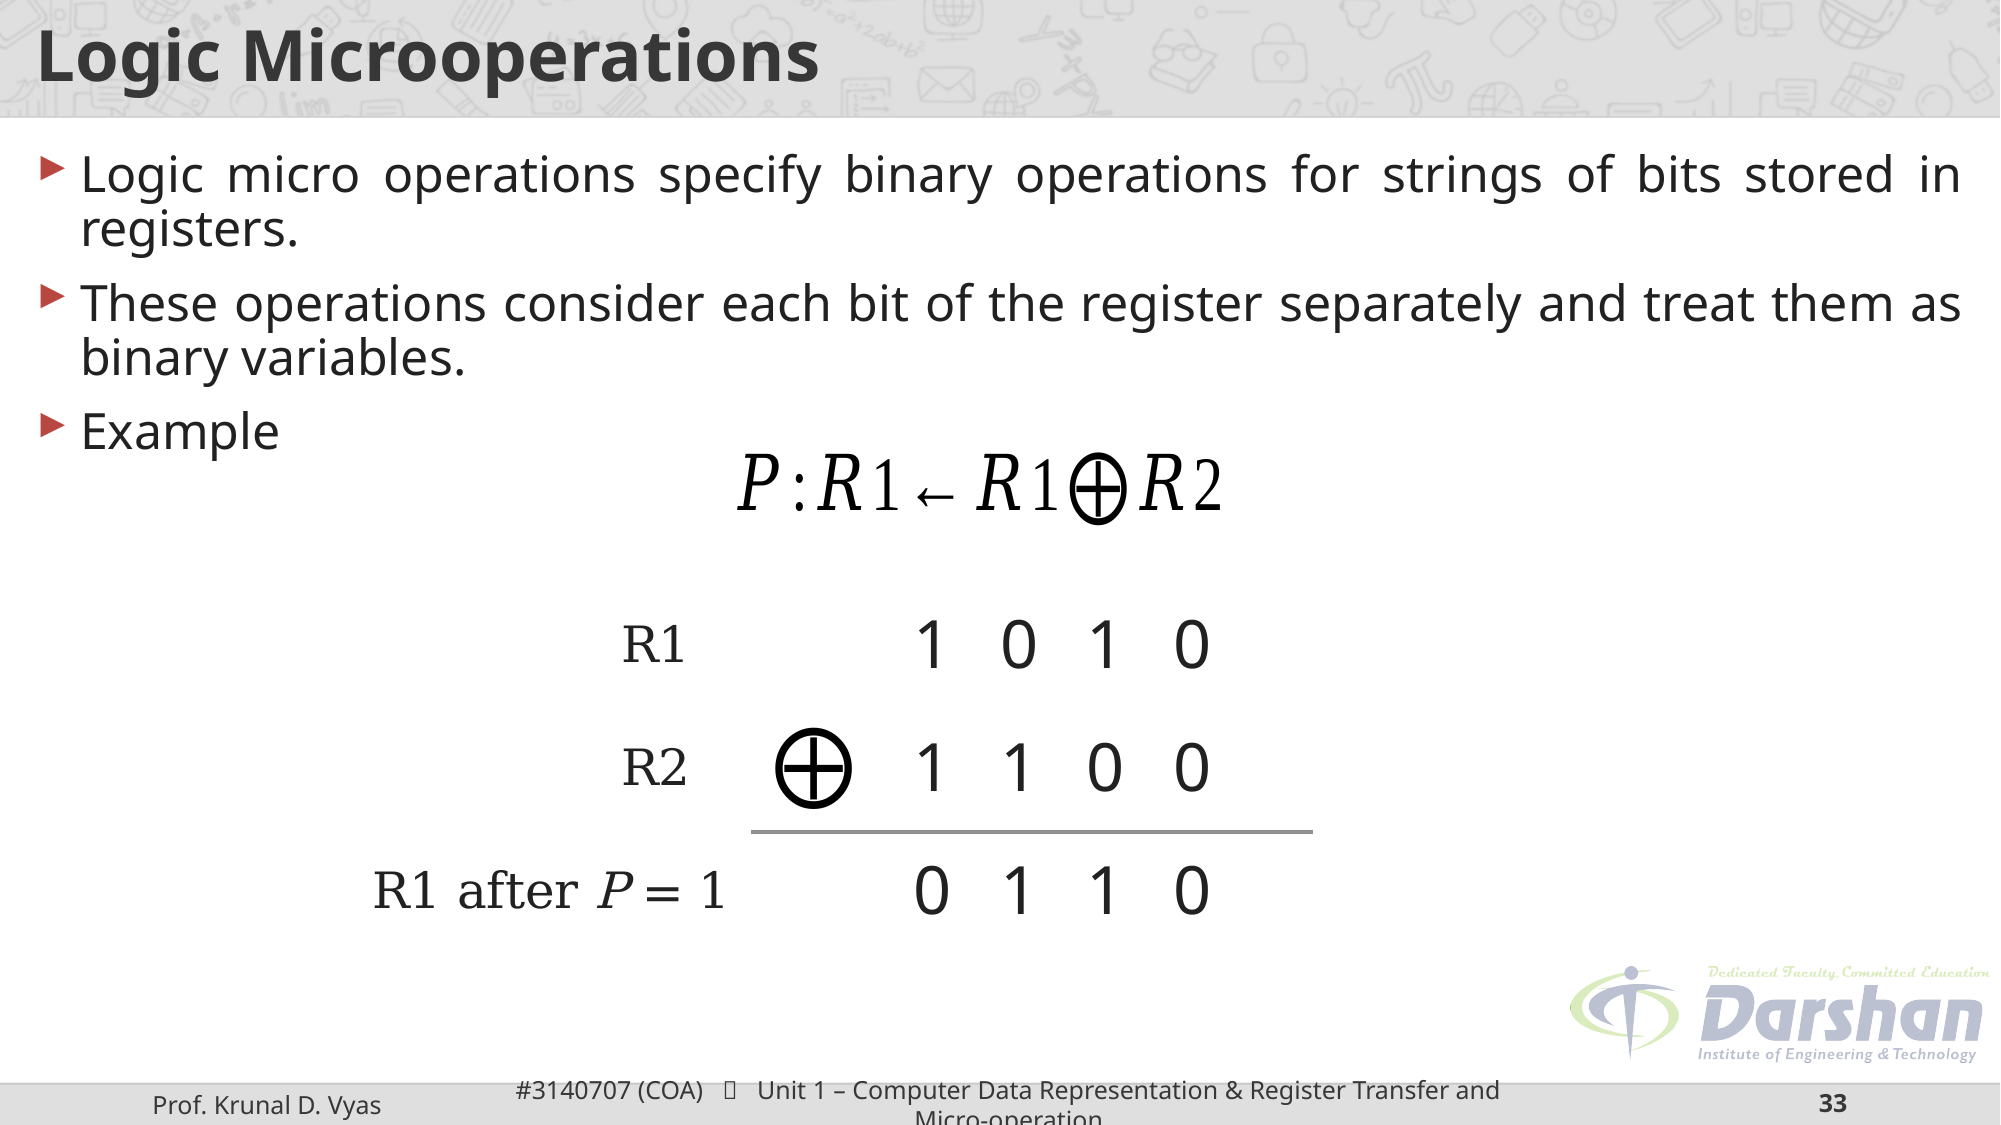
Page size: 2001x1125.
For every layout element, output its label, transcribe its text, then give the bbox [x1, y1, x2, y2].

text_box 0 [1158, 717, 1227, 813]
text_box 1 [985, 840, 1054, 936]
text_box 0 [1158, 594, 1227, 690]
text_box R2 [606, 727, 706, 803]
text_box R1 after P = 1 [357, 850, 746, 926]
text_box 1 [1072, 594, 1140, 690]
text_box 0 [985, 594, 1054, 690]
text_box 1 [899, 717, 967, 813]
list Logic micro operations specify binary operations for strings of bits stored in registers. These operations consider each bit of the register separately and treat them as binary variables. Example [21, 141, 1979, 443]
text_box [1570, 966, 1990, 1063]
text_box R1 [606, 604, 706, 680]
text_box 0 [899, 840, 967, 936]
text_box 1 [985, 717, 1054, 813]
text_box 0 [1072, 717, 1140, 813]
text_box 1 [1072, 840, 1140, 936]
text_box 0 [1158, 840, 1227, 936]
text_box 1 [899, 594, 967, 690]
title Logic Microoperations [0, 0, 2000, 117]
